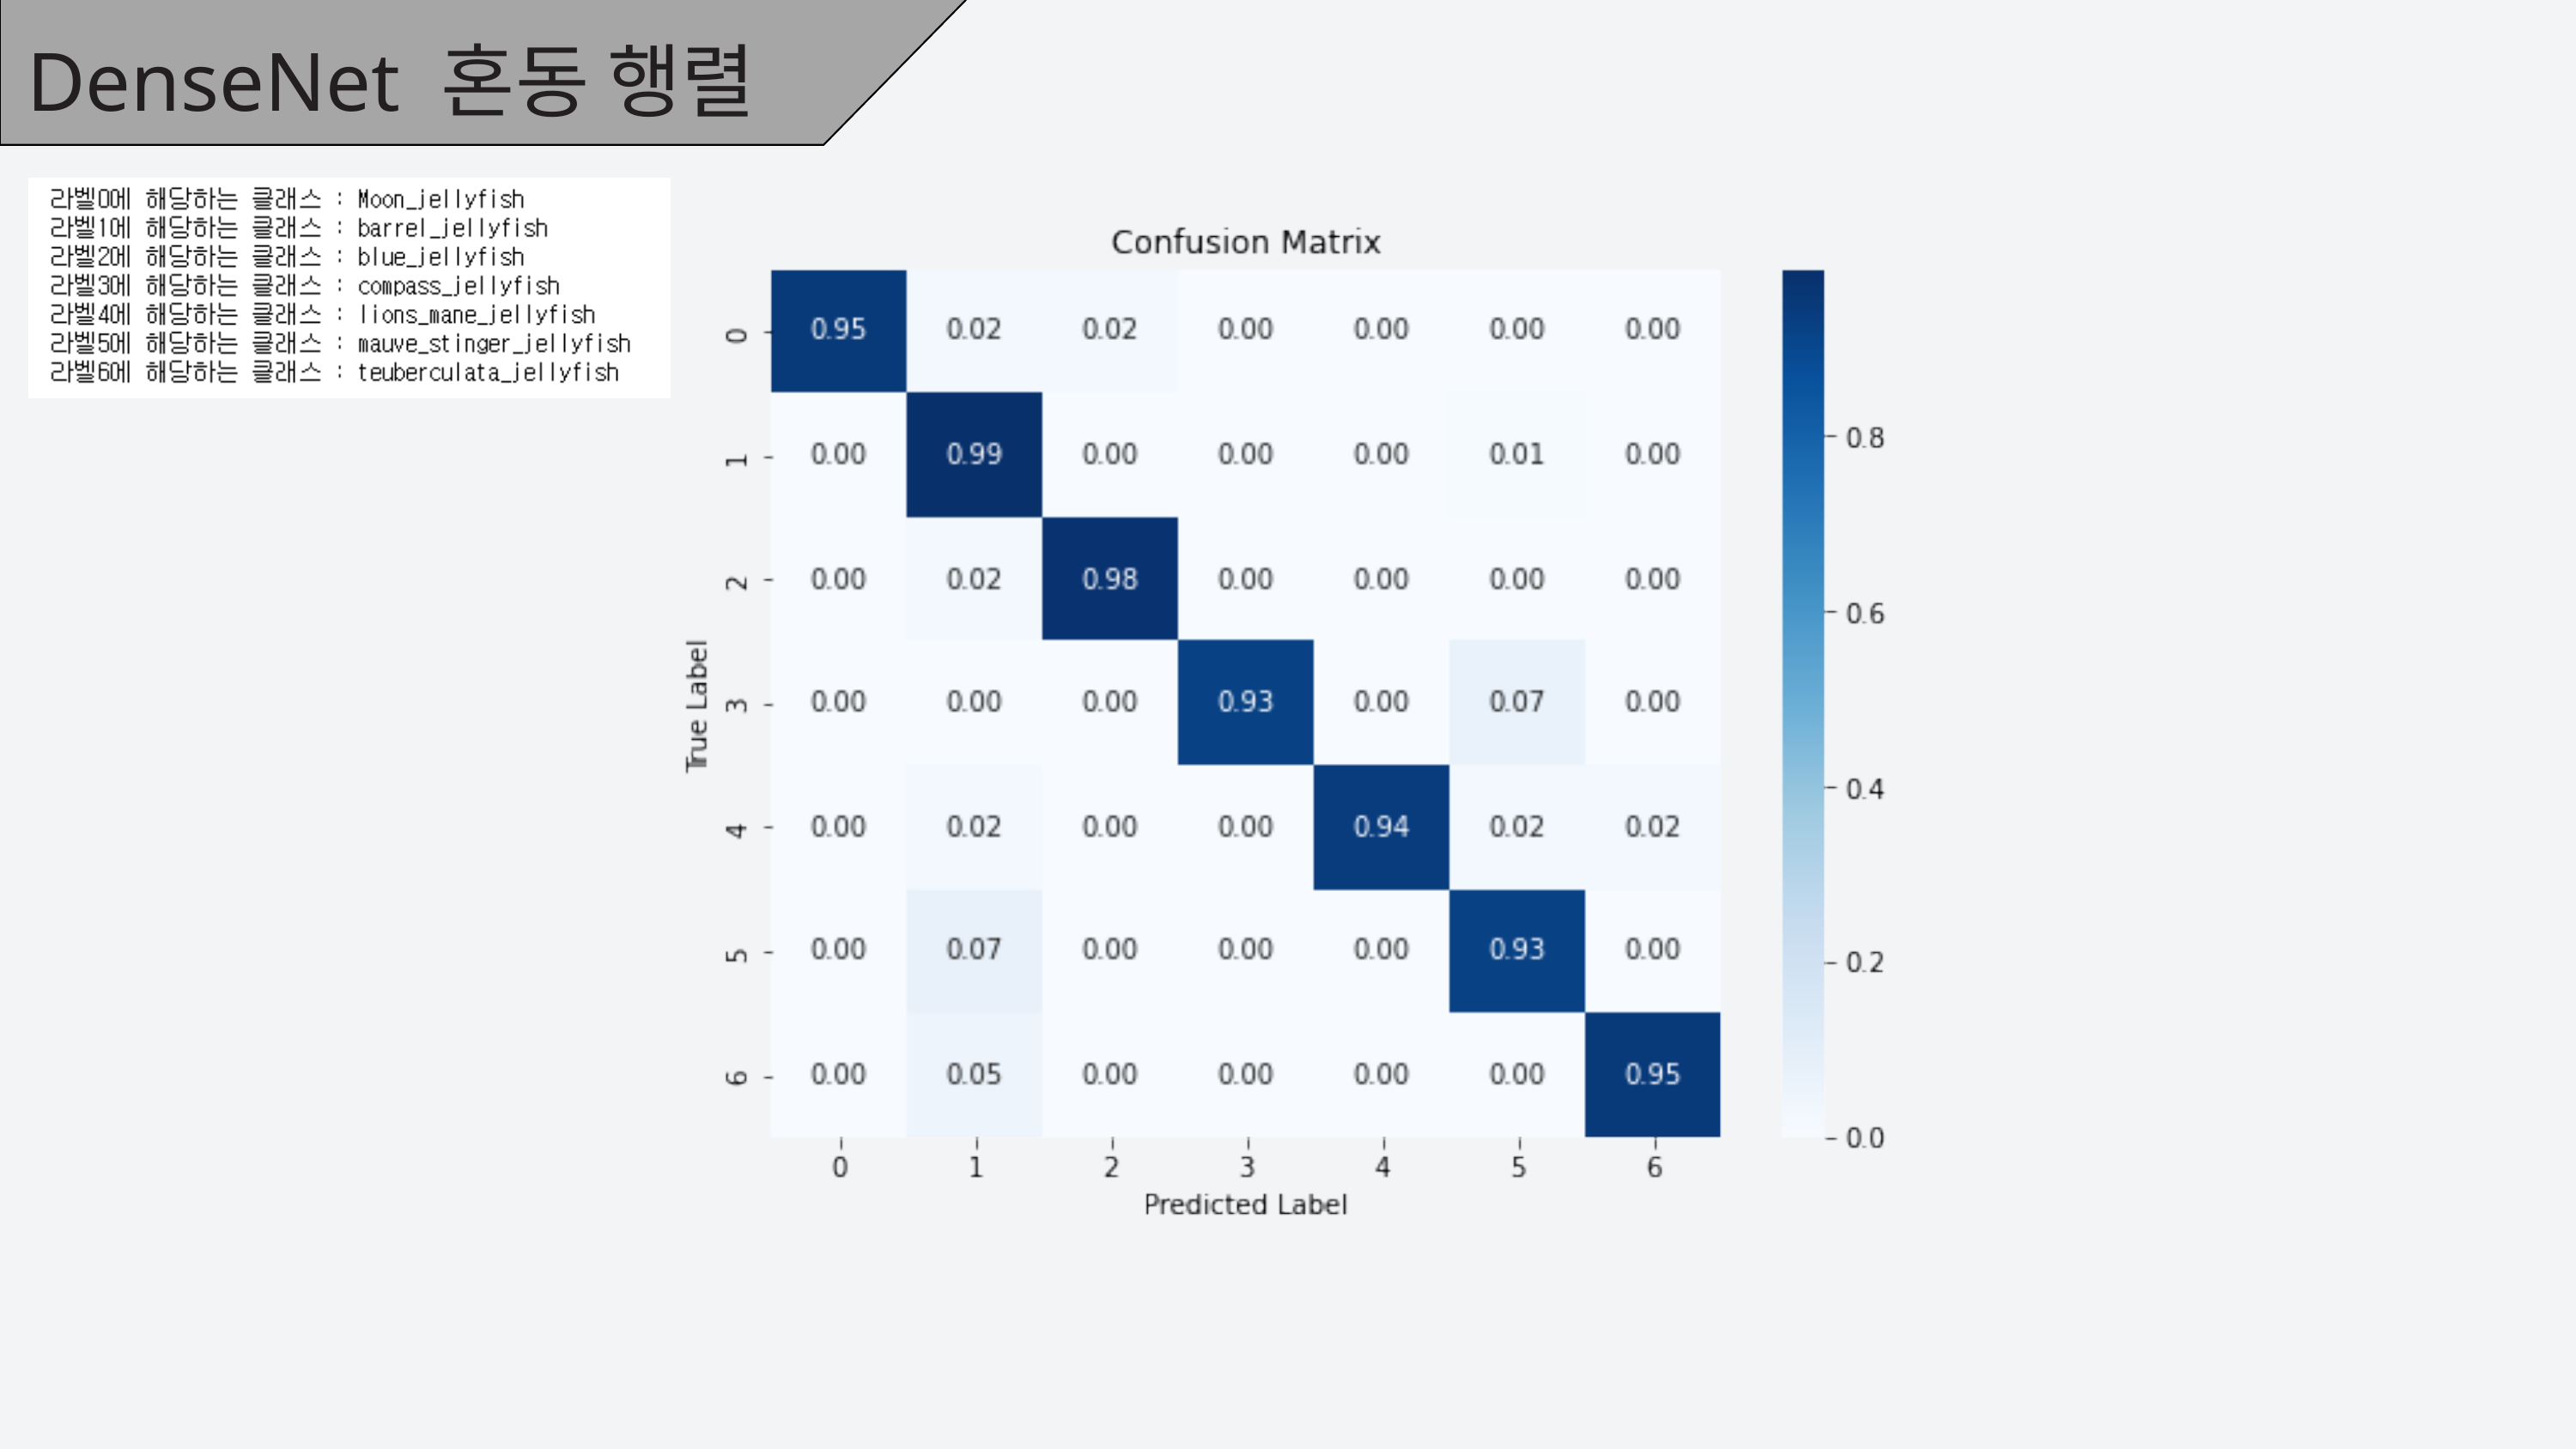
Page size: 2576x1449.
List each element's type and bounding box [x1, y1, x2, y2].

text_box [0, 0, 972, 145]
text_box [671, 209, 1905, 1240]
text_box [27, 178, 671, 399]
